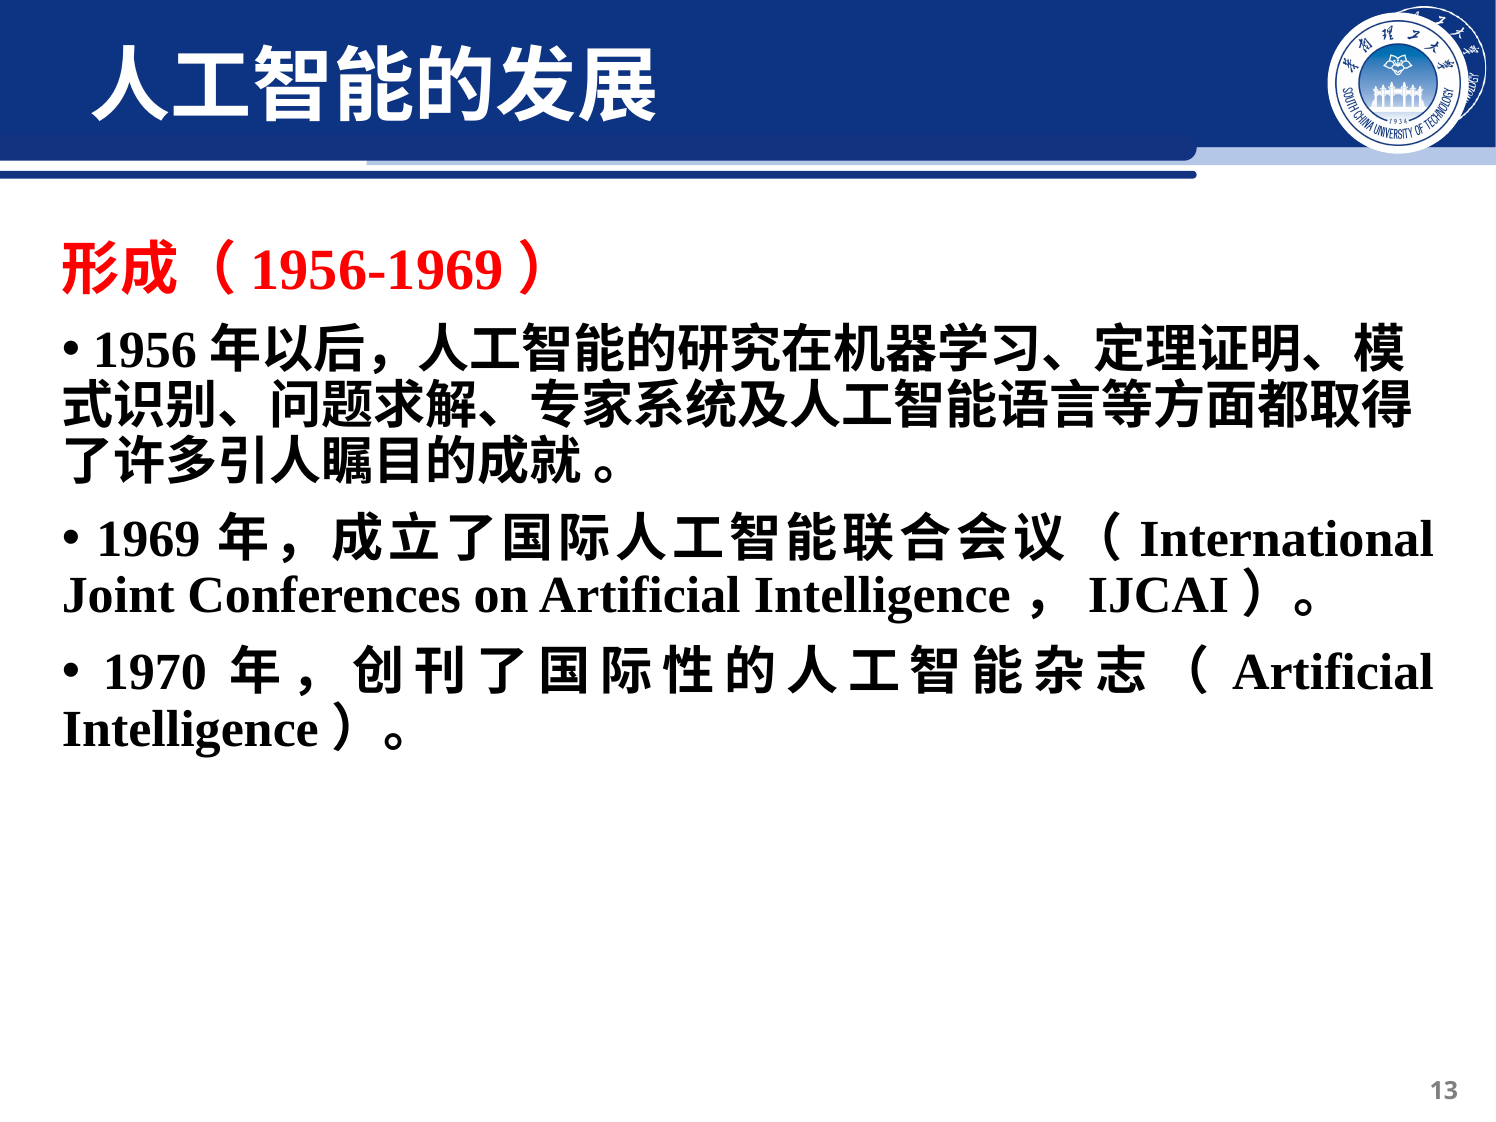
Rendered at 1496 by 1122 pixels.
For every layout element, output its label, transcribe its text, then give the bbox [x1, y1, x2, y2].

title 人工智能的发展 [74, 25, 1384, 118]
picture [1335, 0, 1496, 148]
text_box 形成（1956-1969） 1956年以后，人工智能的研究在机器学习、定理证明、模式识别、问题求解、专家系统及人工智能语言等方面都取得了许多引人瞩目的成就 。 1969年，成立了国际人工智能联合会议（International Joint Conferences on Artificial Intelligence，IJCAI）。 1970年，创刊了国际性的人工智能杂志（Artificial Intelligence）。 [47, 196, 1449, 1071]
slide_number 13 [1411, 1070, 1477, 1112]
